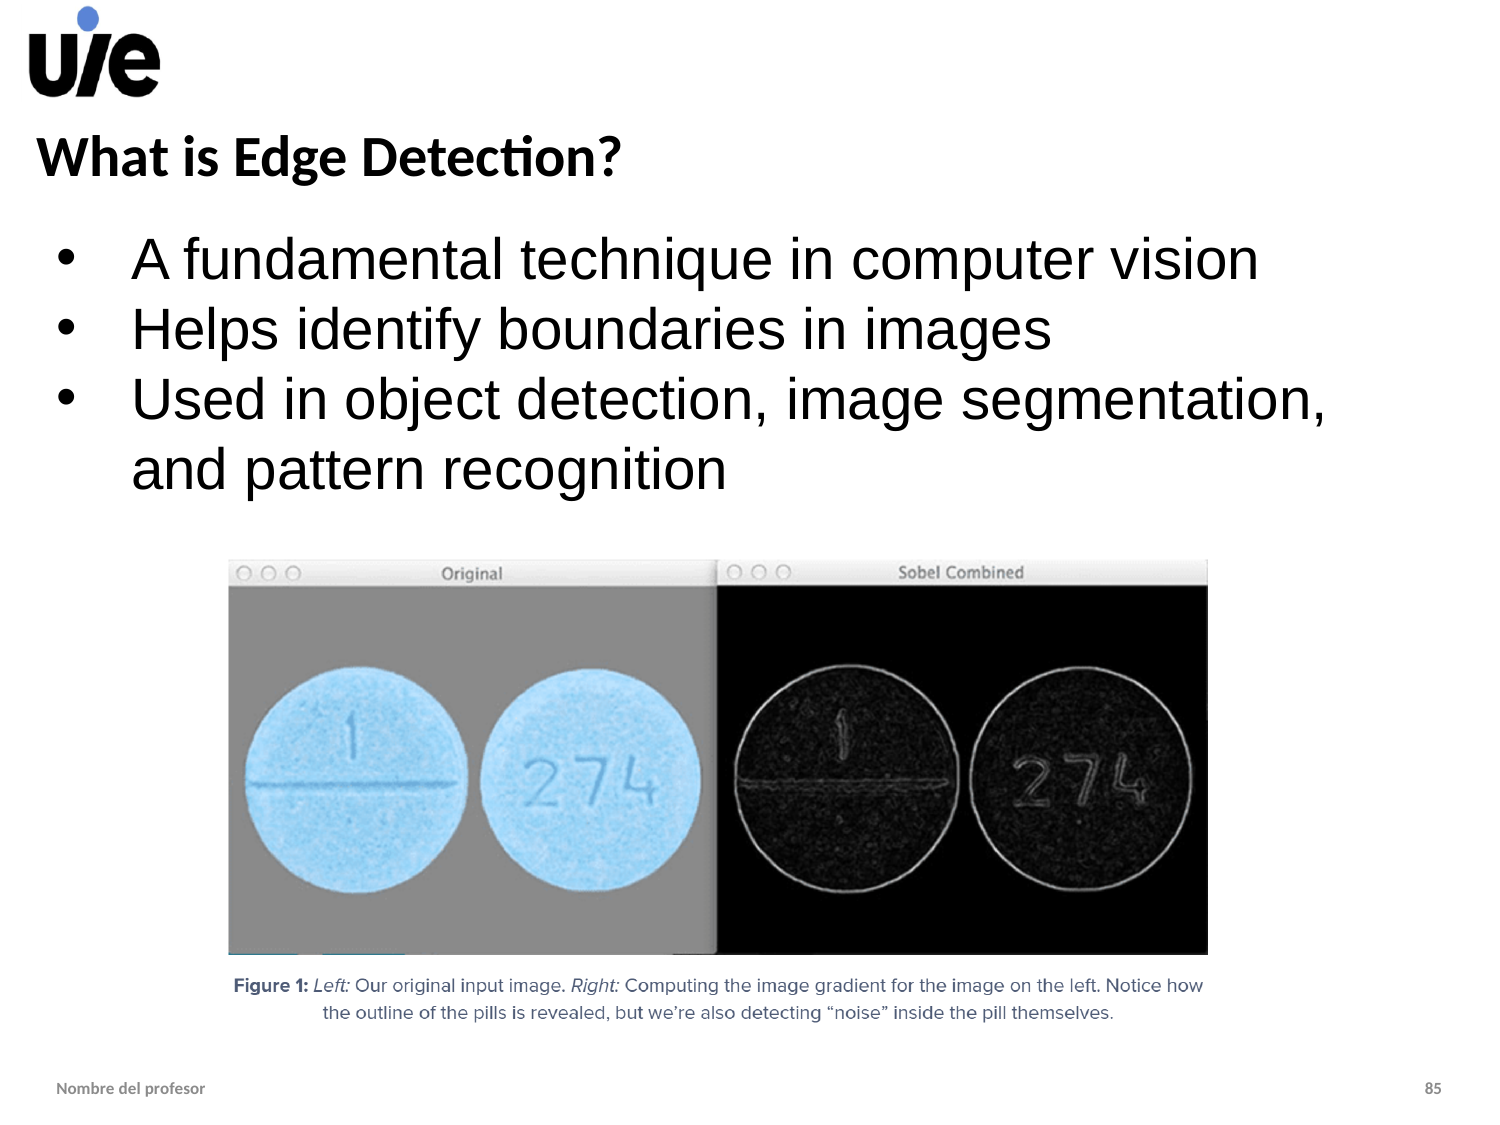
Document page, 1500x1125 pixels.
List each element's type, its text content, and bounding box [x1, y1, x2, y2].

text_box A fundamental technique in computer vision Helps identify boundaries in images Used in object detection, image segmentation, and pattern recognition [41, 213, 1411, 509]
title What is Edge Detection? [21, 115, 1479, 190]
slide_number 85 [1352, 1057, 1458, 1118]
picture [21, 4, 165, 102]
picture [201, 541, 1251, 1049]
slide_number Nombre del profesor [41, 1057, 392, 1118]
